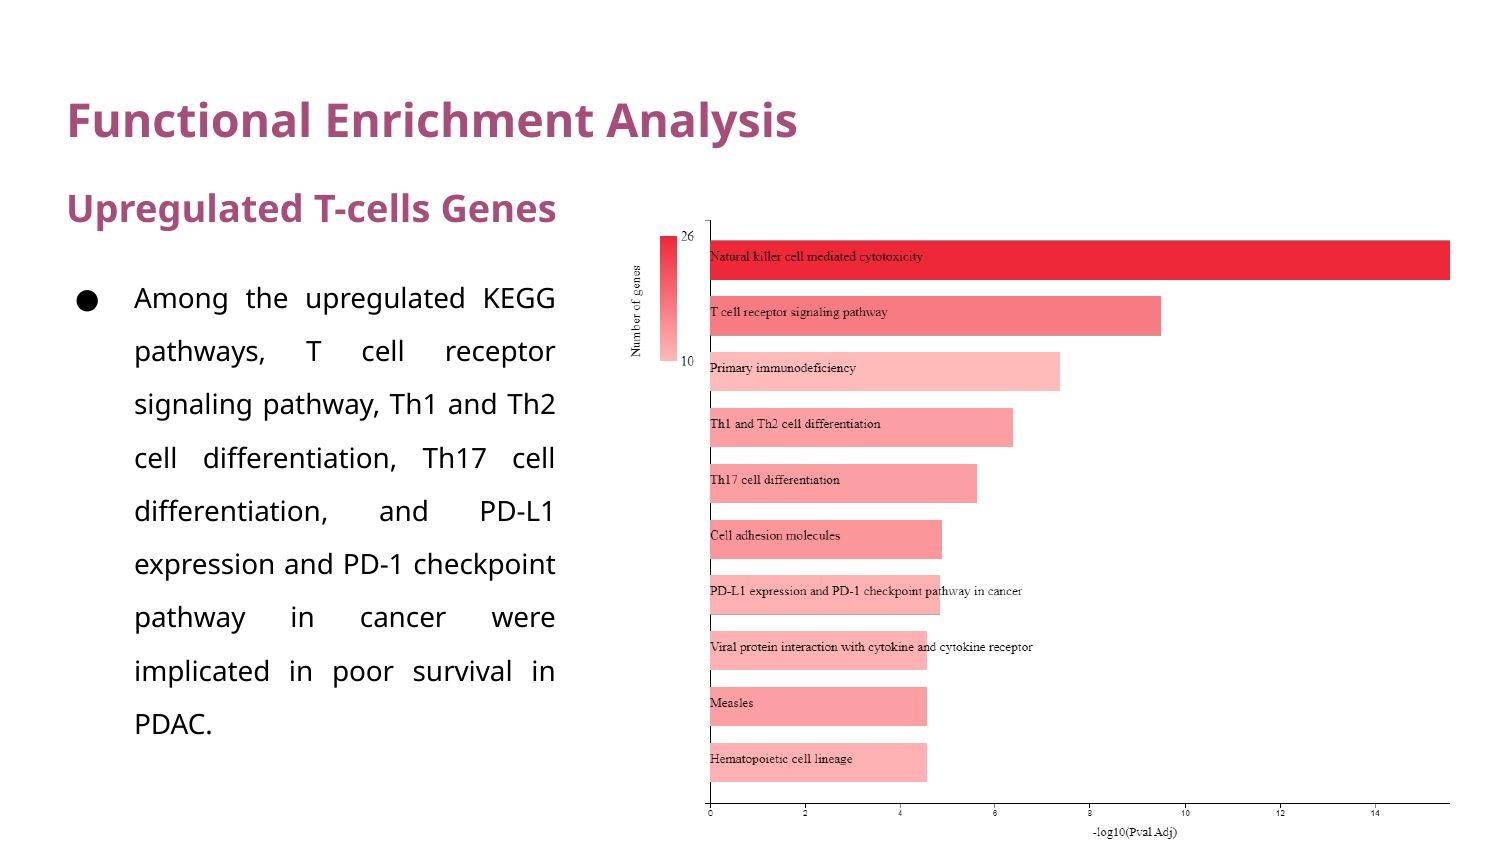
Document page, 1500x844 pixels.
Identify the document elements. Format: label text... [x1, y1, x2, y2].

list Among the upregulated KEGG pathways, T cell receptor signaling pathway, Th1 and Th2 cell differentiation, Th17 cell differentiation, and PD-L1 expression and PD-1 checkpoint pathway in cancer were implicated in poor survival in PDAC. [51, 261, 571, 761]
picture [618, 211, 1451, 844]
title Upregulated T-cells Genes [51, 166, 705, 261]
title Functional Enrichment Analysis [51, 72, 1449, 167]
